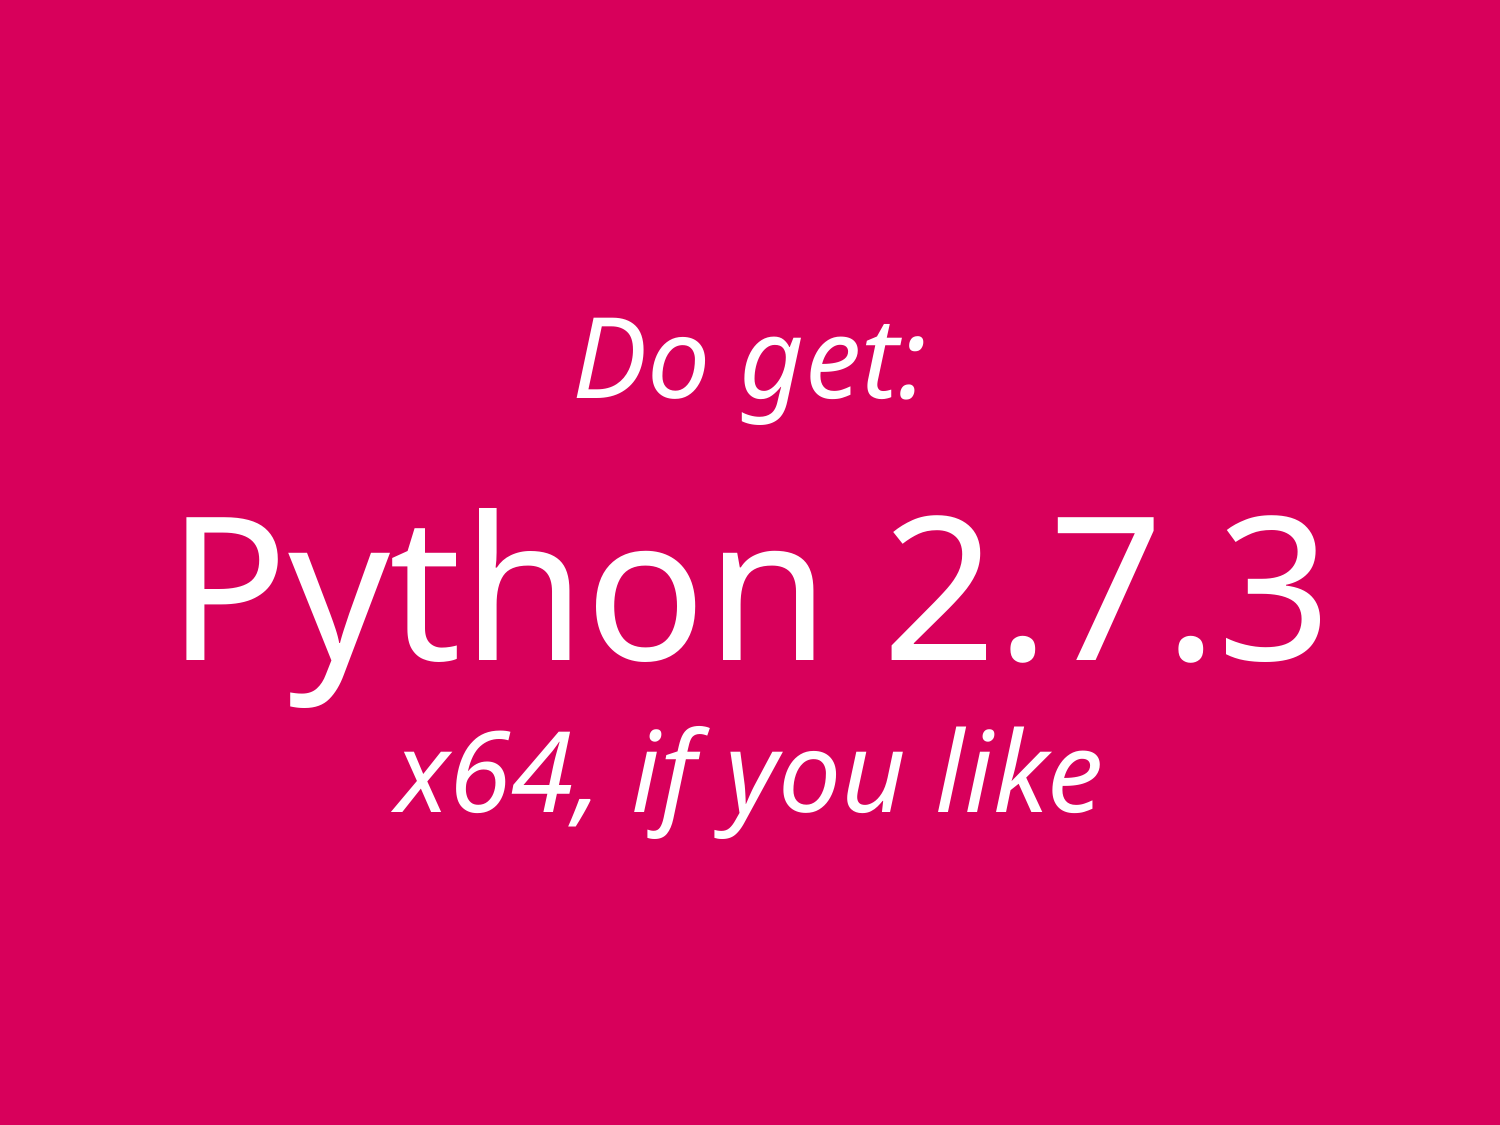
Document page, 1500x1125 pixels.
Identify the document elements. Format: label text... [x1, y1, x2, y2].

list Do get: [0, 278, 1500, 429]
list x64, if you like [0, 692, 1500, 843]
title Python 2.7.3 [0, 479, 1500, 681]
